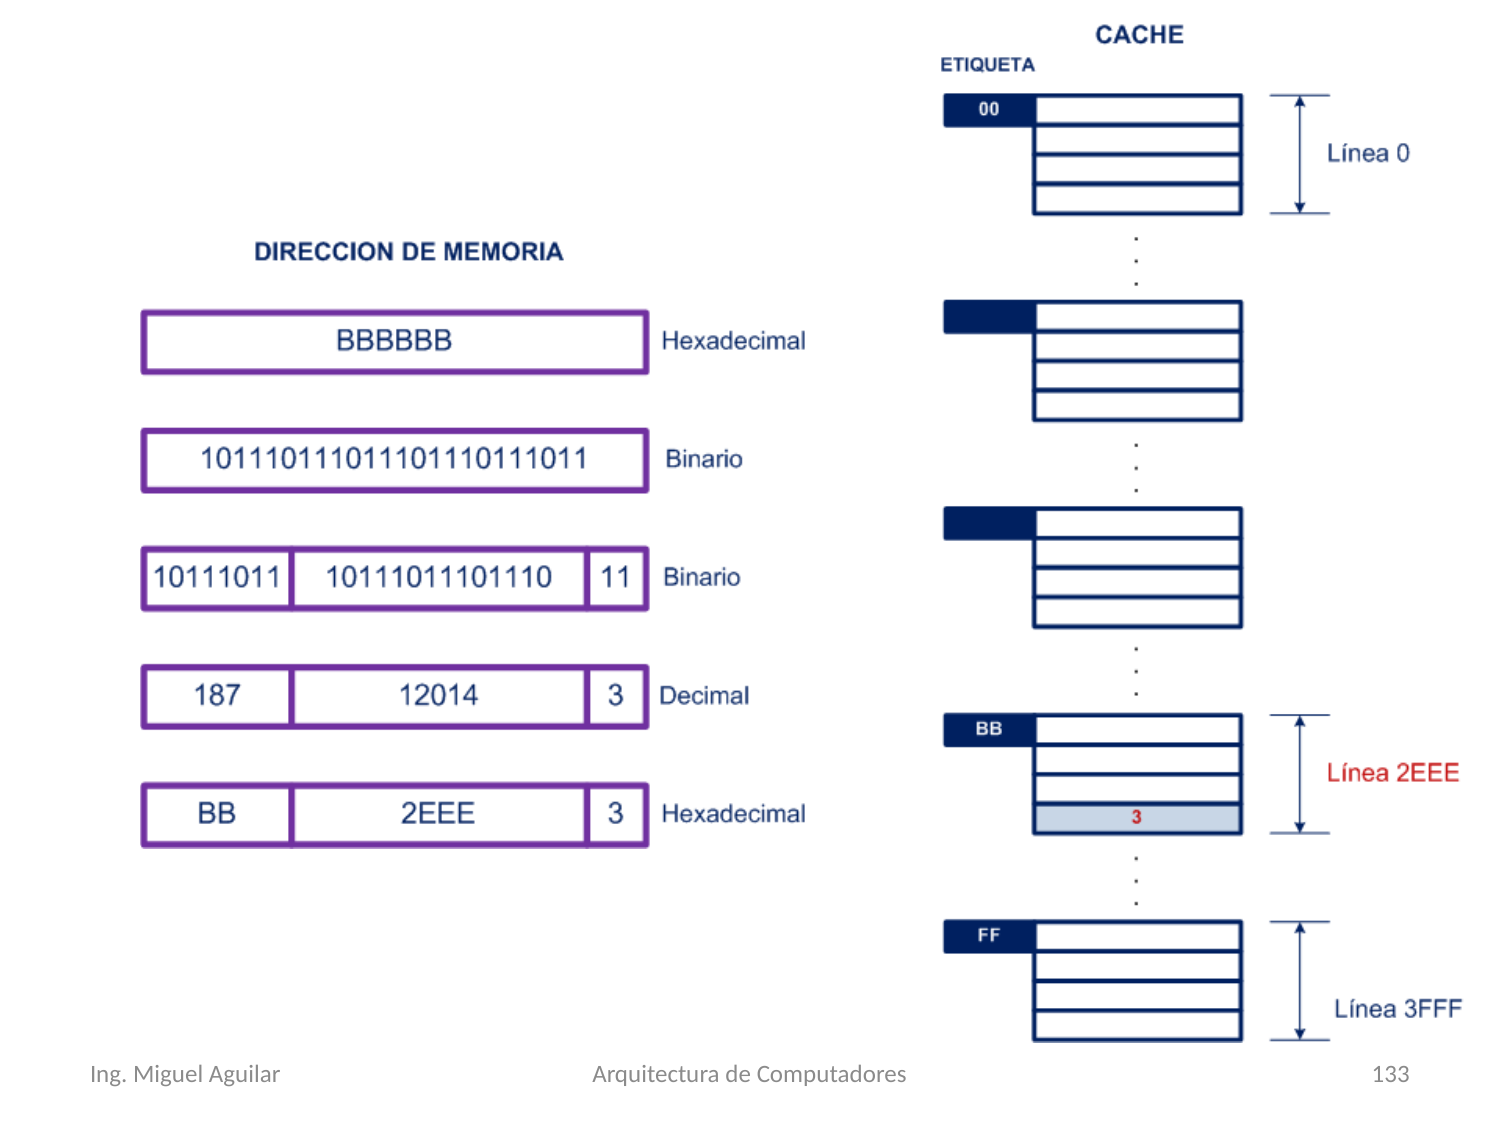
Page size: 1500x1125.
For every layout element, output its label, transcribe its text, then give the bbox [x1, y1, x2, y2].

picture [941, 17, 1466, 1044]
slide_number Ing. Miguel Aguilar [75, 1042, 425, 1103]
slide_number 133 [1074, 1051, 1425, 1103]
footer Arquitectura de Computadores [512, 1042, 988, 1103]
picture [140, 234, 808, 849]
